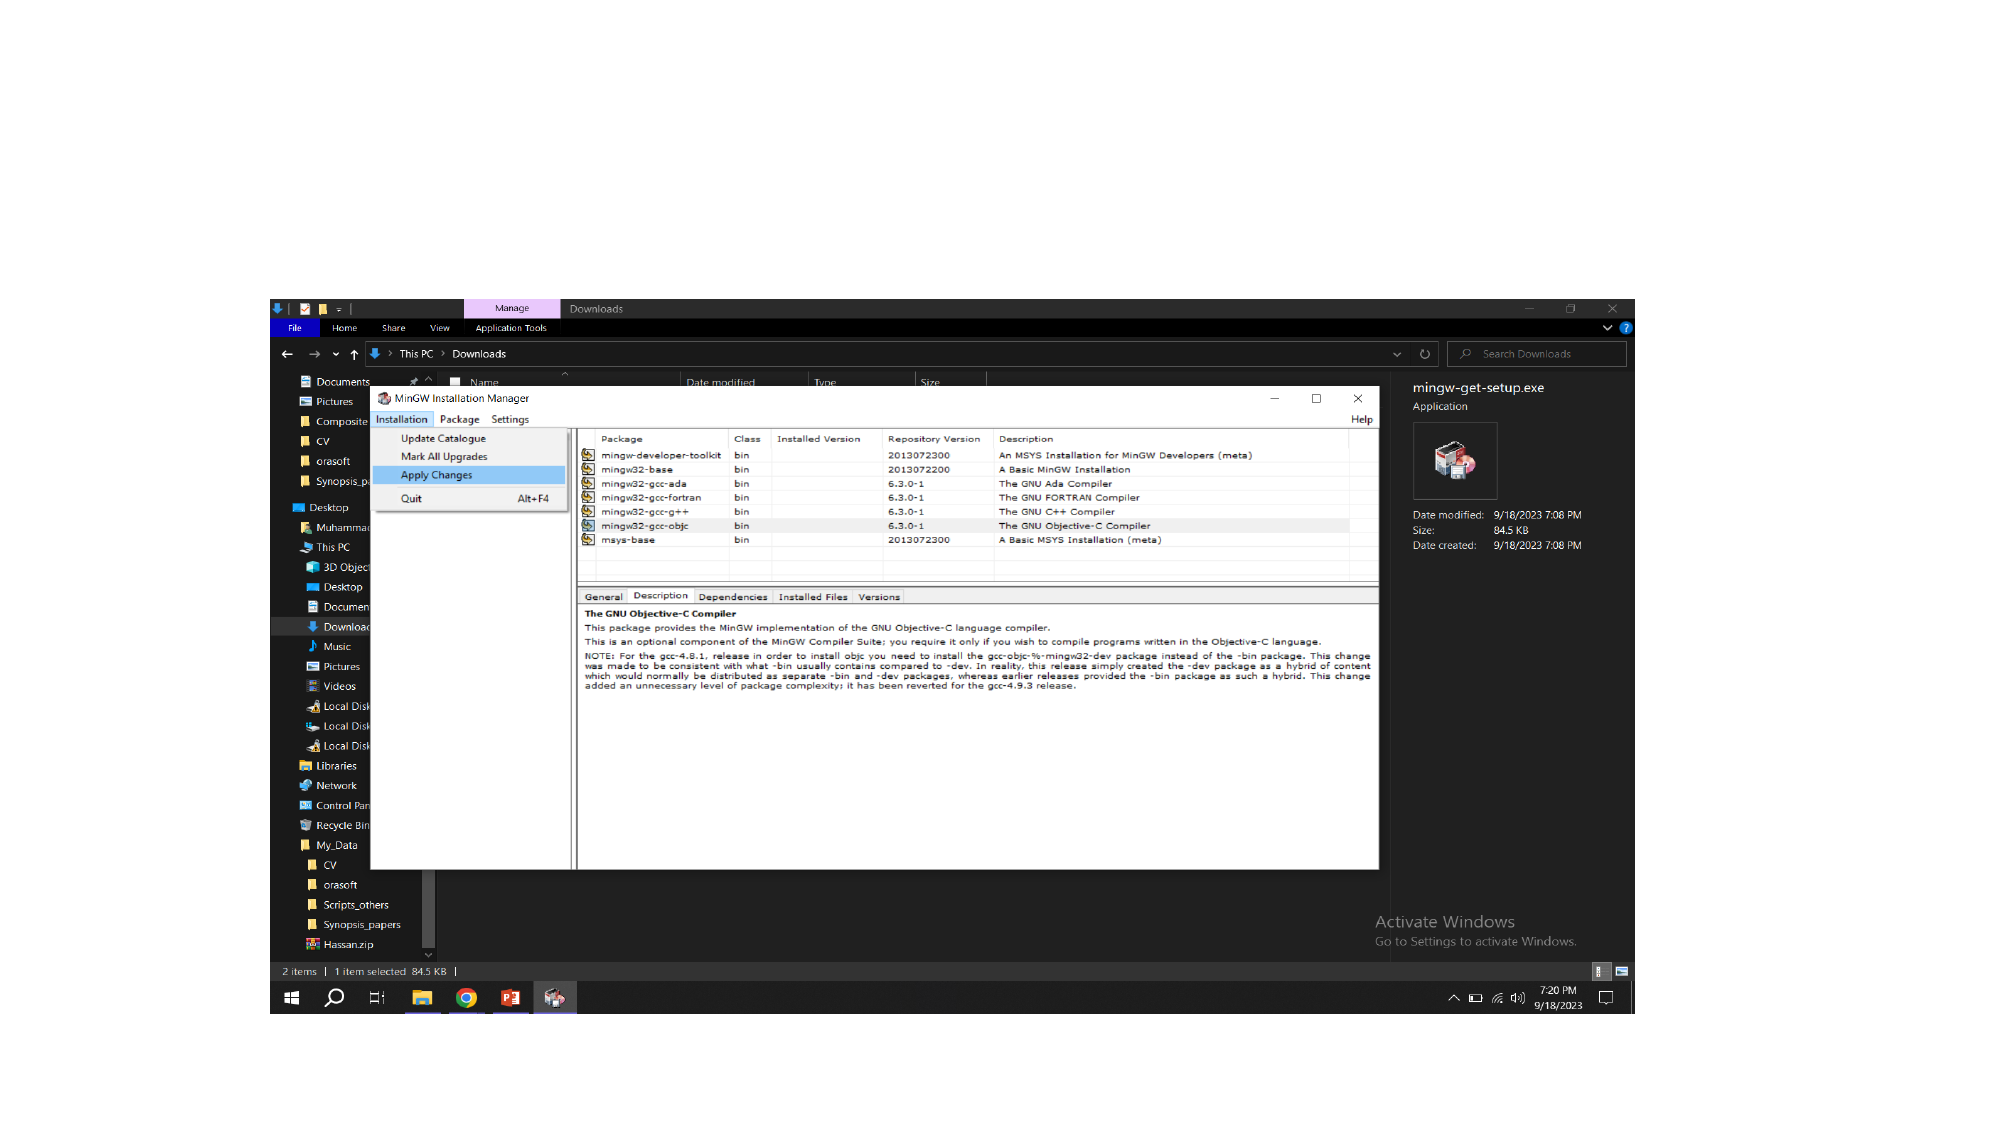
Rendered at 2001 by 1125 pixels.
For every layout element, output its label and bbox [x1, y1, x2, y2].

list [269, 299, 1635, 1014]
